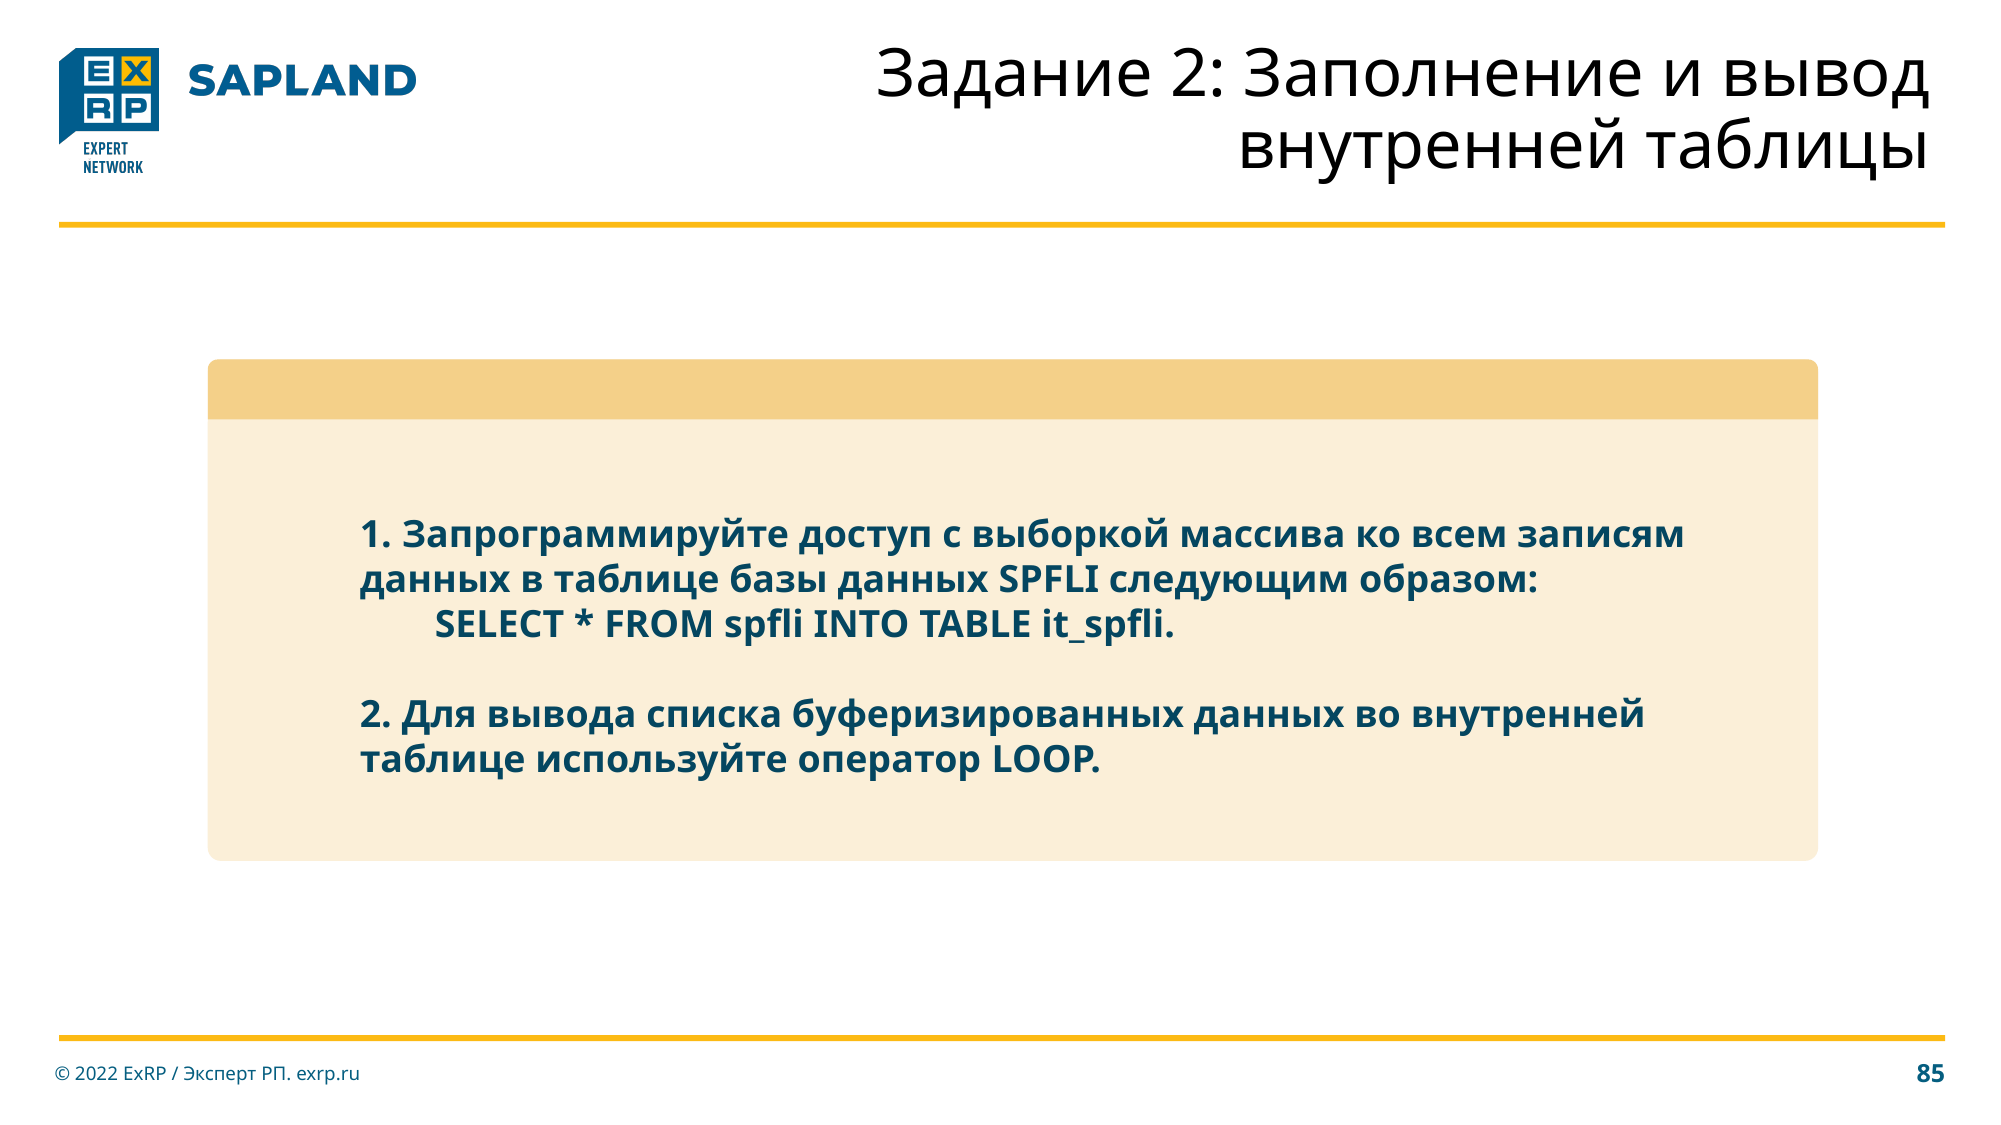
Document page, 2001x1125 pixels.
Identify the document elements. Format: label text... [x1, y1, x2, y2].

picture [85, 57, 113, 85]
text_box [207, 420, 1819, 861]
text_box [207, 359, 1819, 420]
picture [122, 94, 150, 122]
slide_number 85 [1862, 1044, 1961, 1105]
picture [189, 64, 416, 96]
text_box 1. Запрограммируйте доступ с выборкой массива ко всем записям данных в таблице базы данных SPFLI следующим образом: SELECT * FROM spfli INTO TABLE it_spfli. 2. Для вывода списка буферизированных данных во внутренней таблице используйте оператор LOOP. [345, 502, 1710, 833]
picture [59, 132, 159, 173]
title Задание 2: Заполнение и вывод внутренней таблицы [593, 16, 1946, 213]
picture [85, 94, 113, 122]
footer © 2022 ExRP / Эксперт РП. exrp.ru [39, 1042, 468, 1103]
picture [59, 48, 74, 60]
picture [122, 57, 150, 85]
picture [104, 163, 108, 173]
